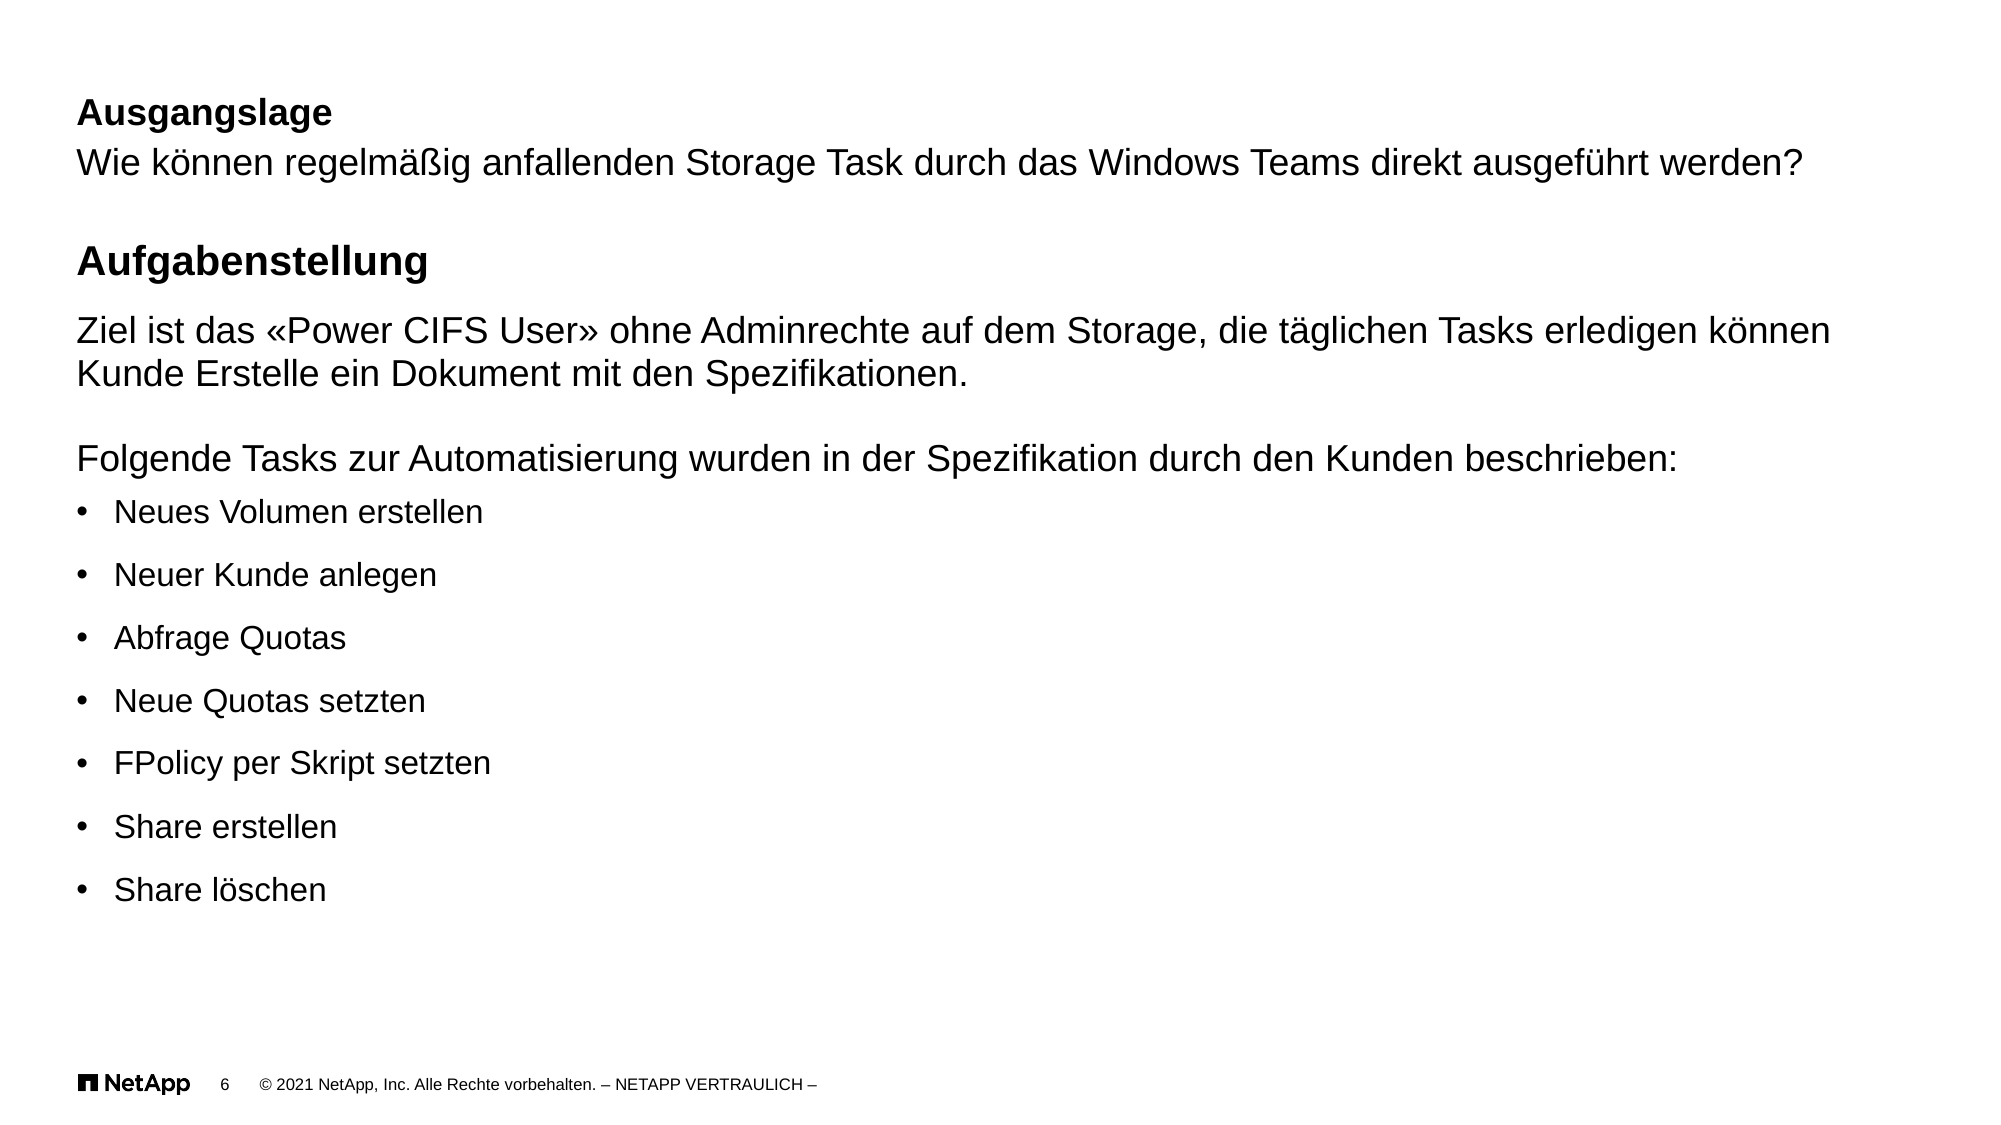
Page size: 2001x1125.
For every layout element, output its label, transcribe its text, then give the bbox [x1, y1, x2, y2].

slide_number 6 [191, 1073, 258, 1094]
footer © 2021 NetApp, Inc. Alle Rechte vorbehalten. – NETAPP VERTRAULICH – [259, 1073, 986, 1094]
title Ausgangslage [61, 86, 1938, 141]
picture [78, 1074, 190, 1095]
list Wie können regelmäßig anfallenden Storage Task durch das Windows Teams direkt ausgeführt werden? [61, 141, 1938, 238]
list Aufgabenstellung Ziel ist das «Power CIFS User» ohne Adminrechte auf dem Storage, die täglichen Tasks erledigen können Kunde Erstelle ein Dokument mit den Spezifikationen. Folgende Tasks zur Automatisierung wurden in der Spezifikation durch den Kunden beschrieben: Neues Volumen erstellen Neuer Kunde anlegen Abfrage Quotas Neue Quotas setzten FPolicy per Skript setzten Share erstellen Share löschen [61, 238, 1938, 1039]
